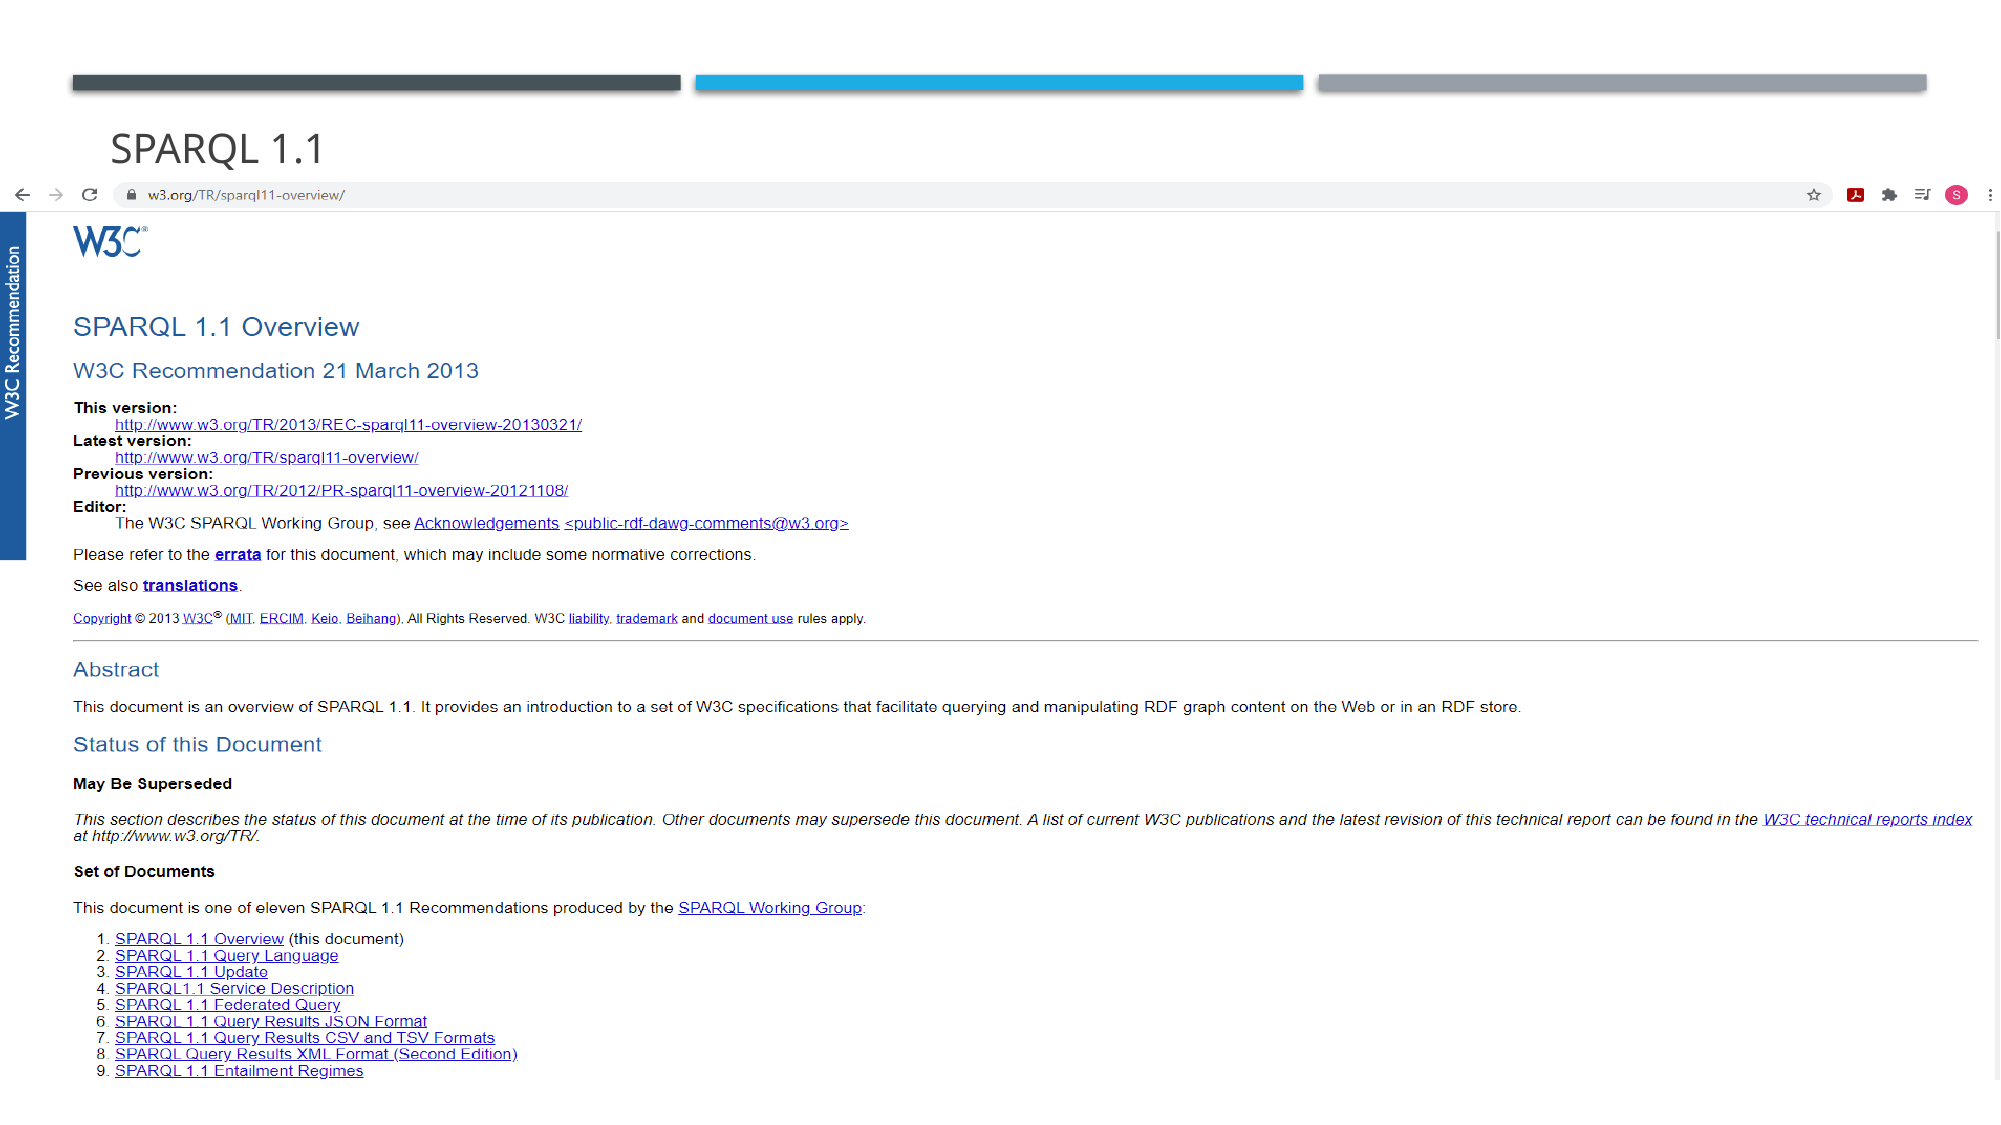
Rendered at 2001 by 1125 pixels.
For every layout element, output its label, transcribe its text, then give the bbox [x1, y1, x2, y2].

title SPARQL 1.1 [95, 115, 1905, 176]
picture [0, 178, 2000, 1081]
